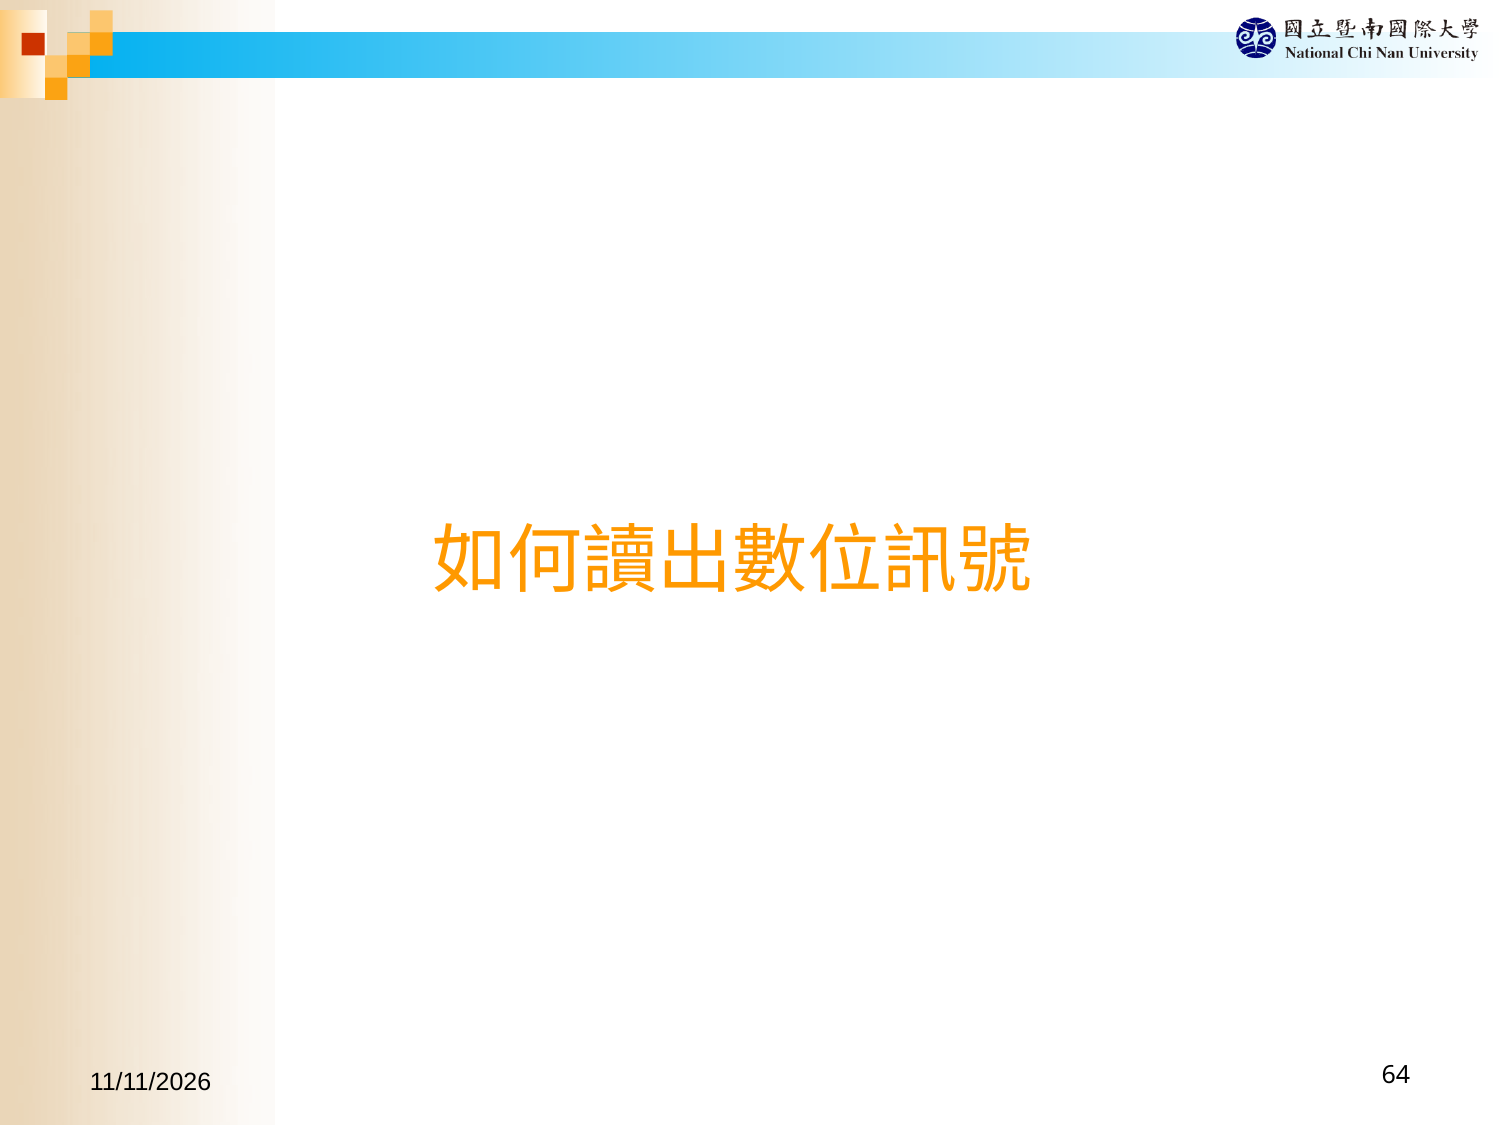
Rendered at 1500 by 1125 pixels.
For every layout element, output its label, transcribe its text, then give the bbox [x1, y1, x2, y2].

picture [1234, 10, 1485, 67]
text_box 64 [1074, 1024, 1425, 1100]
title 如何讀出數位訊號 [214, 444, 1252, 670]
text_box 2017/10/2 [75, 1024, 425, 1103]
